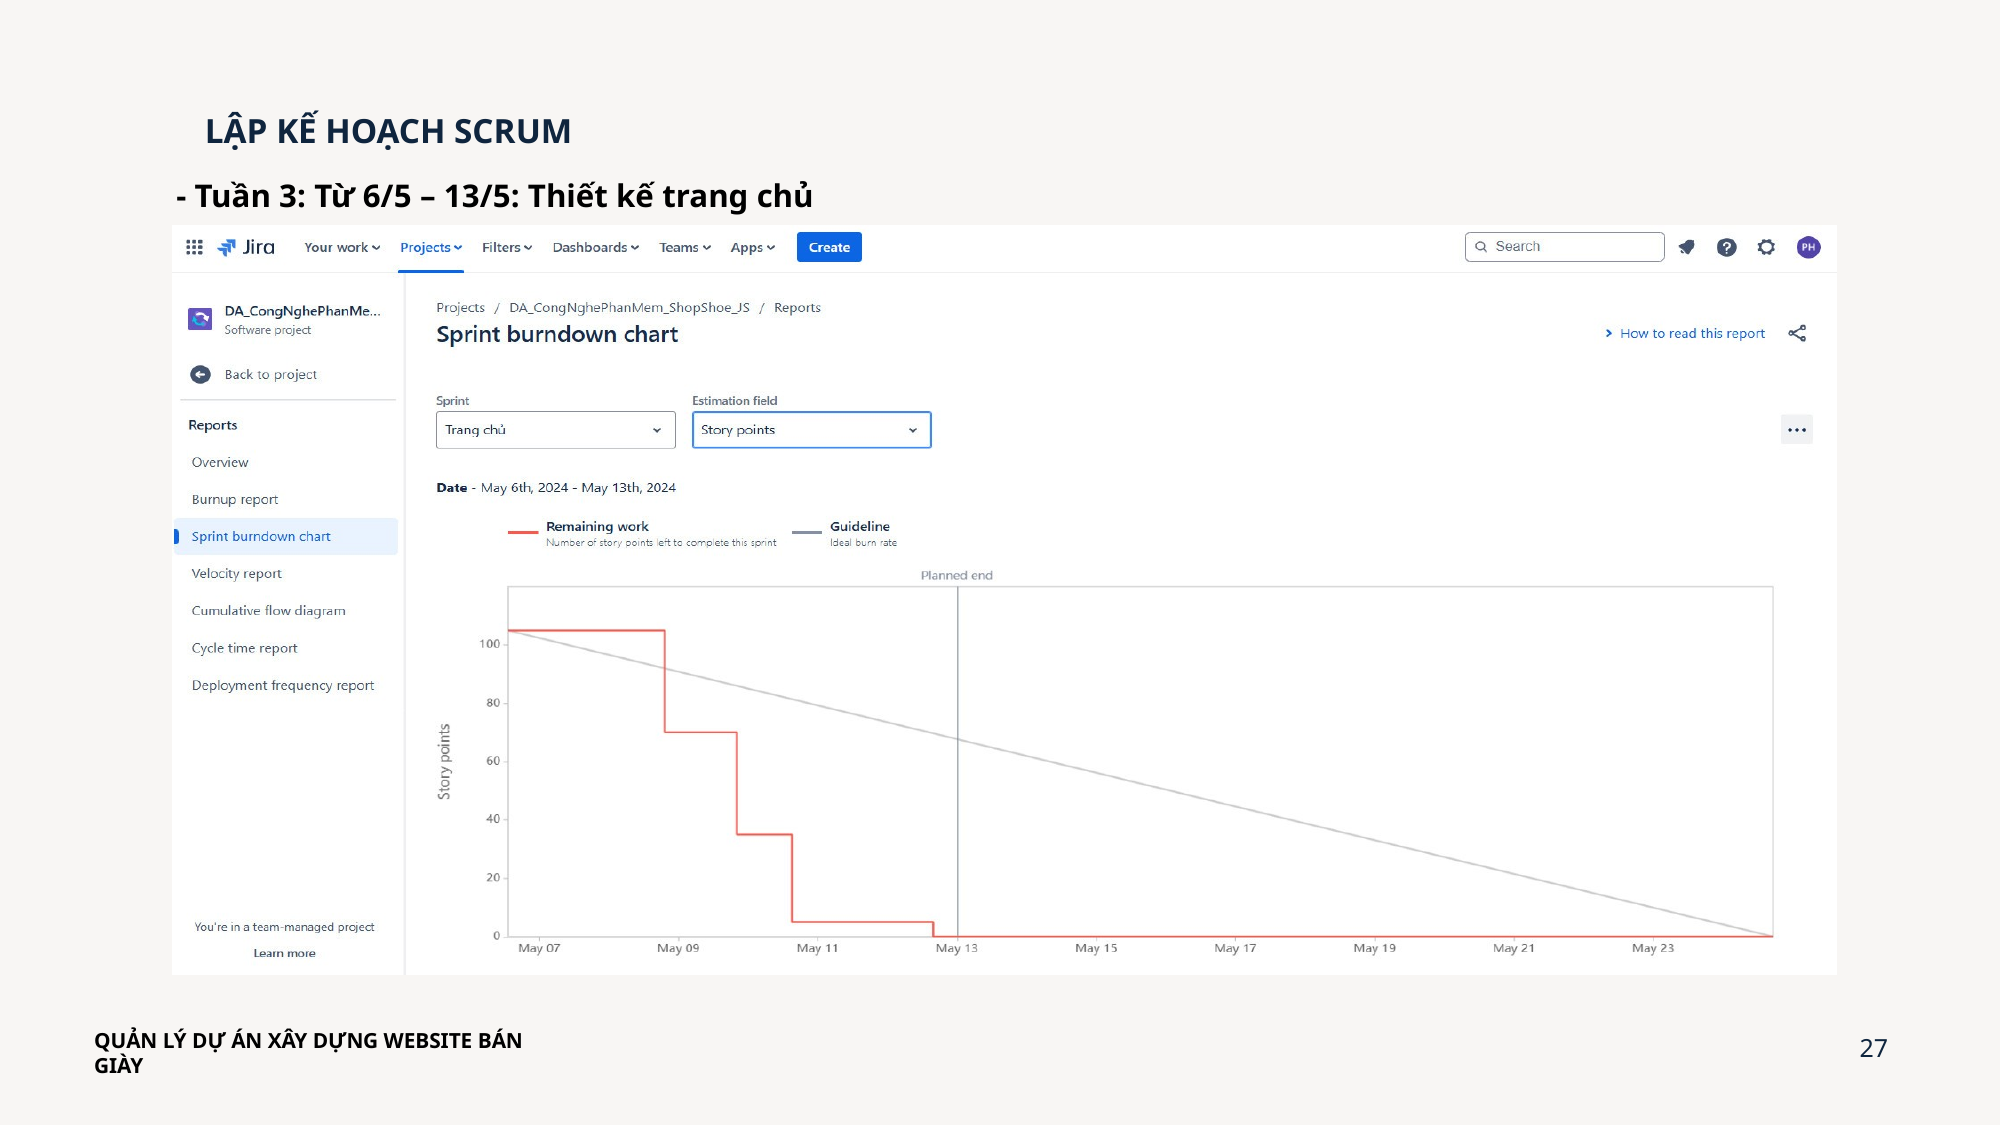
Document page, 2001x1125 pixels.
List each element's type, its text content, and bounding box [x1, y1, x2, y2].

text_box LẬP KẾ HOẠCH SCRUM [161, 56, 617, 149]
slide_number 27 [1836, 1020, 1912, 1080]
text_box - Tuần 3: Từ 6/5 – 13/5: Thiết kế trang chủ [161, 149, 1311, 221]
text_box QUẢN LÝ DỰ ÁN XÂY DỰNG WEBSITE BÁN GIÀY [79, 1019, 584, 1080]
picture [172, 225, 1837, 975]
